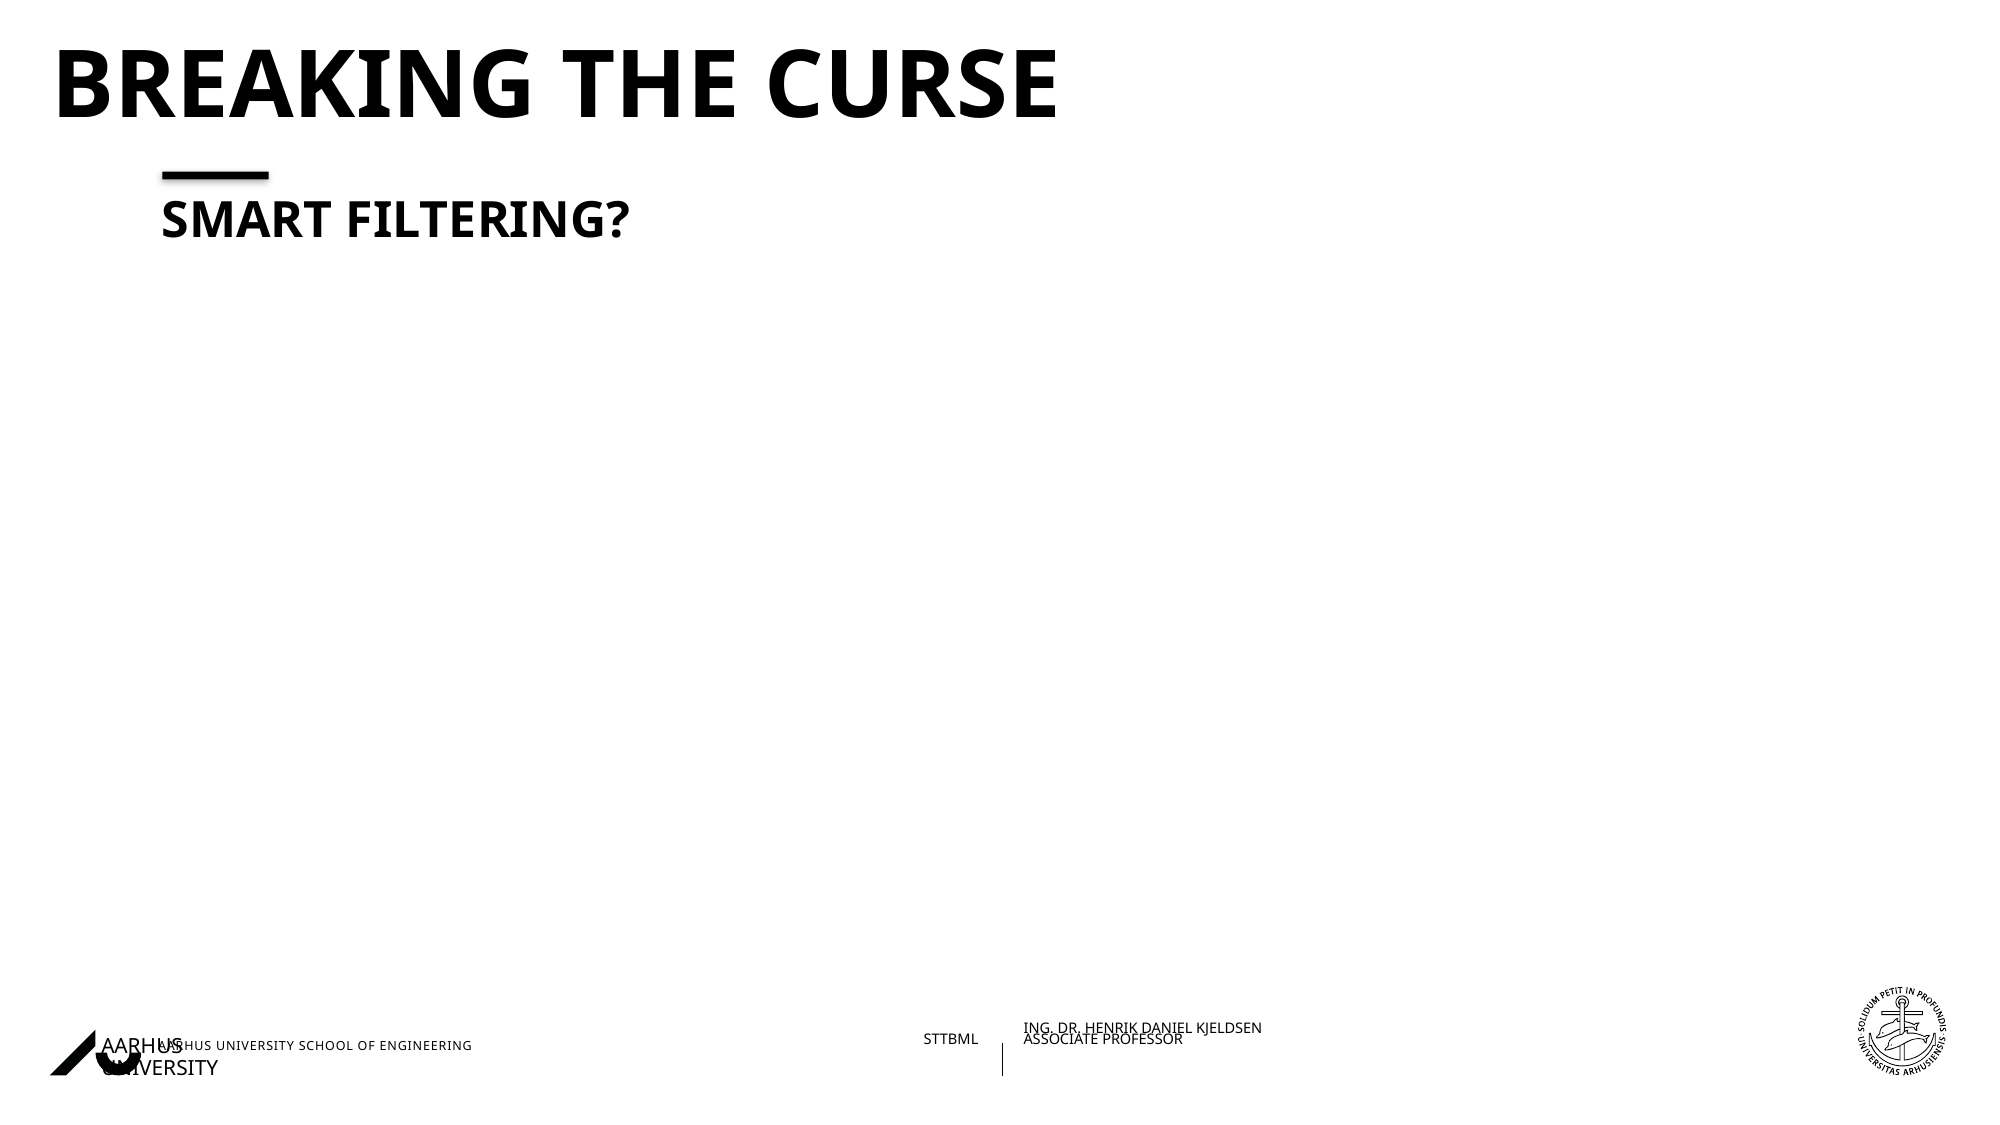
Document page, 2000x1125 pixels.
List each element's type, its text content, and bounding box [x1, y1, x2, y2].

text_box SMART FILTERING? [161, 189, 680, 291]
title Breaking the curse [51, 37, 1948, 162]
